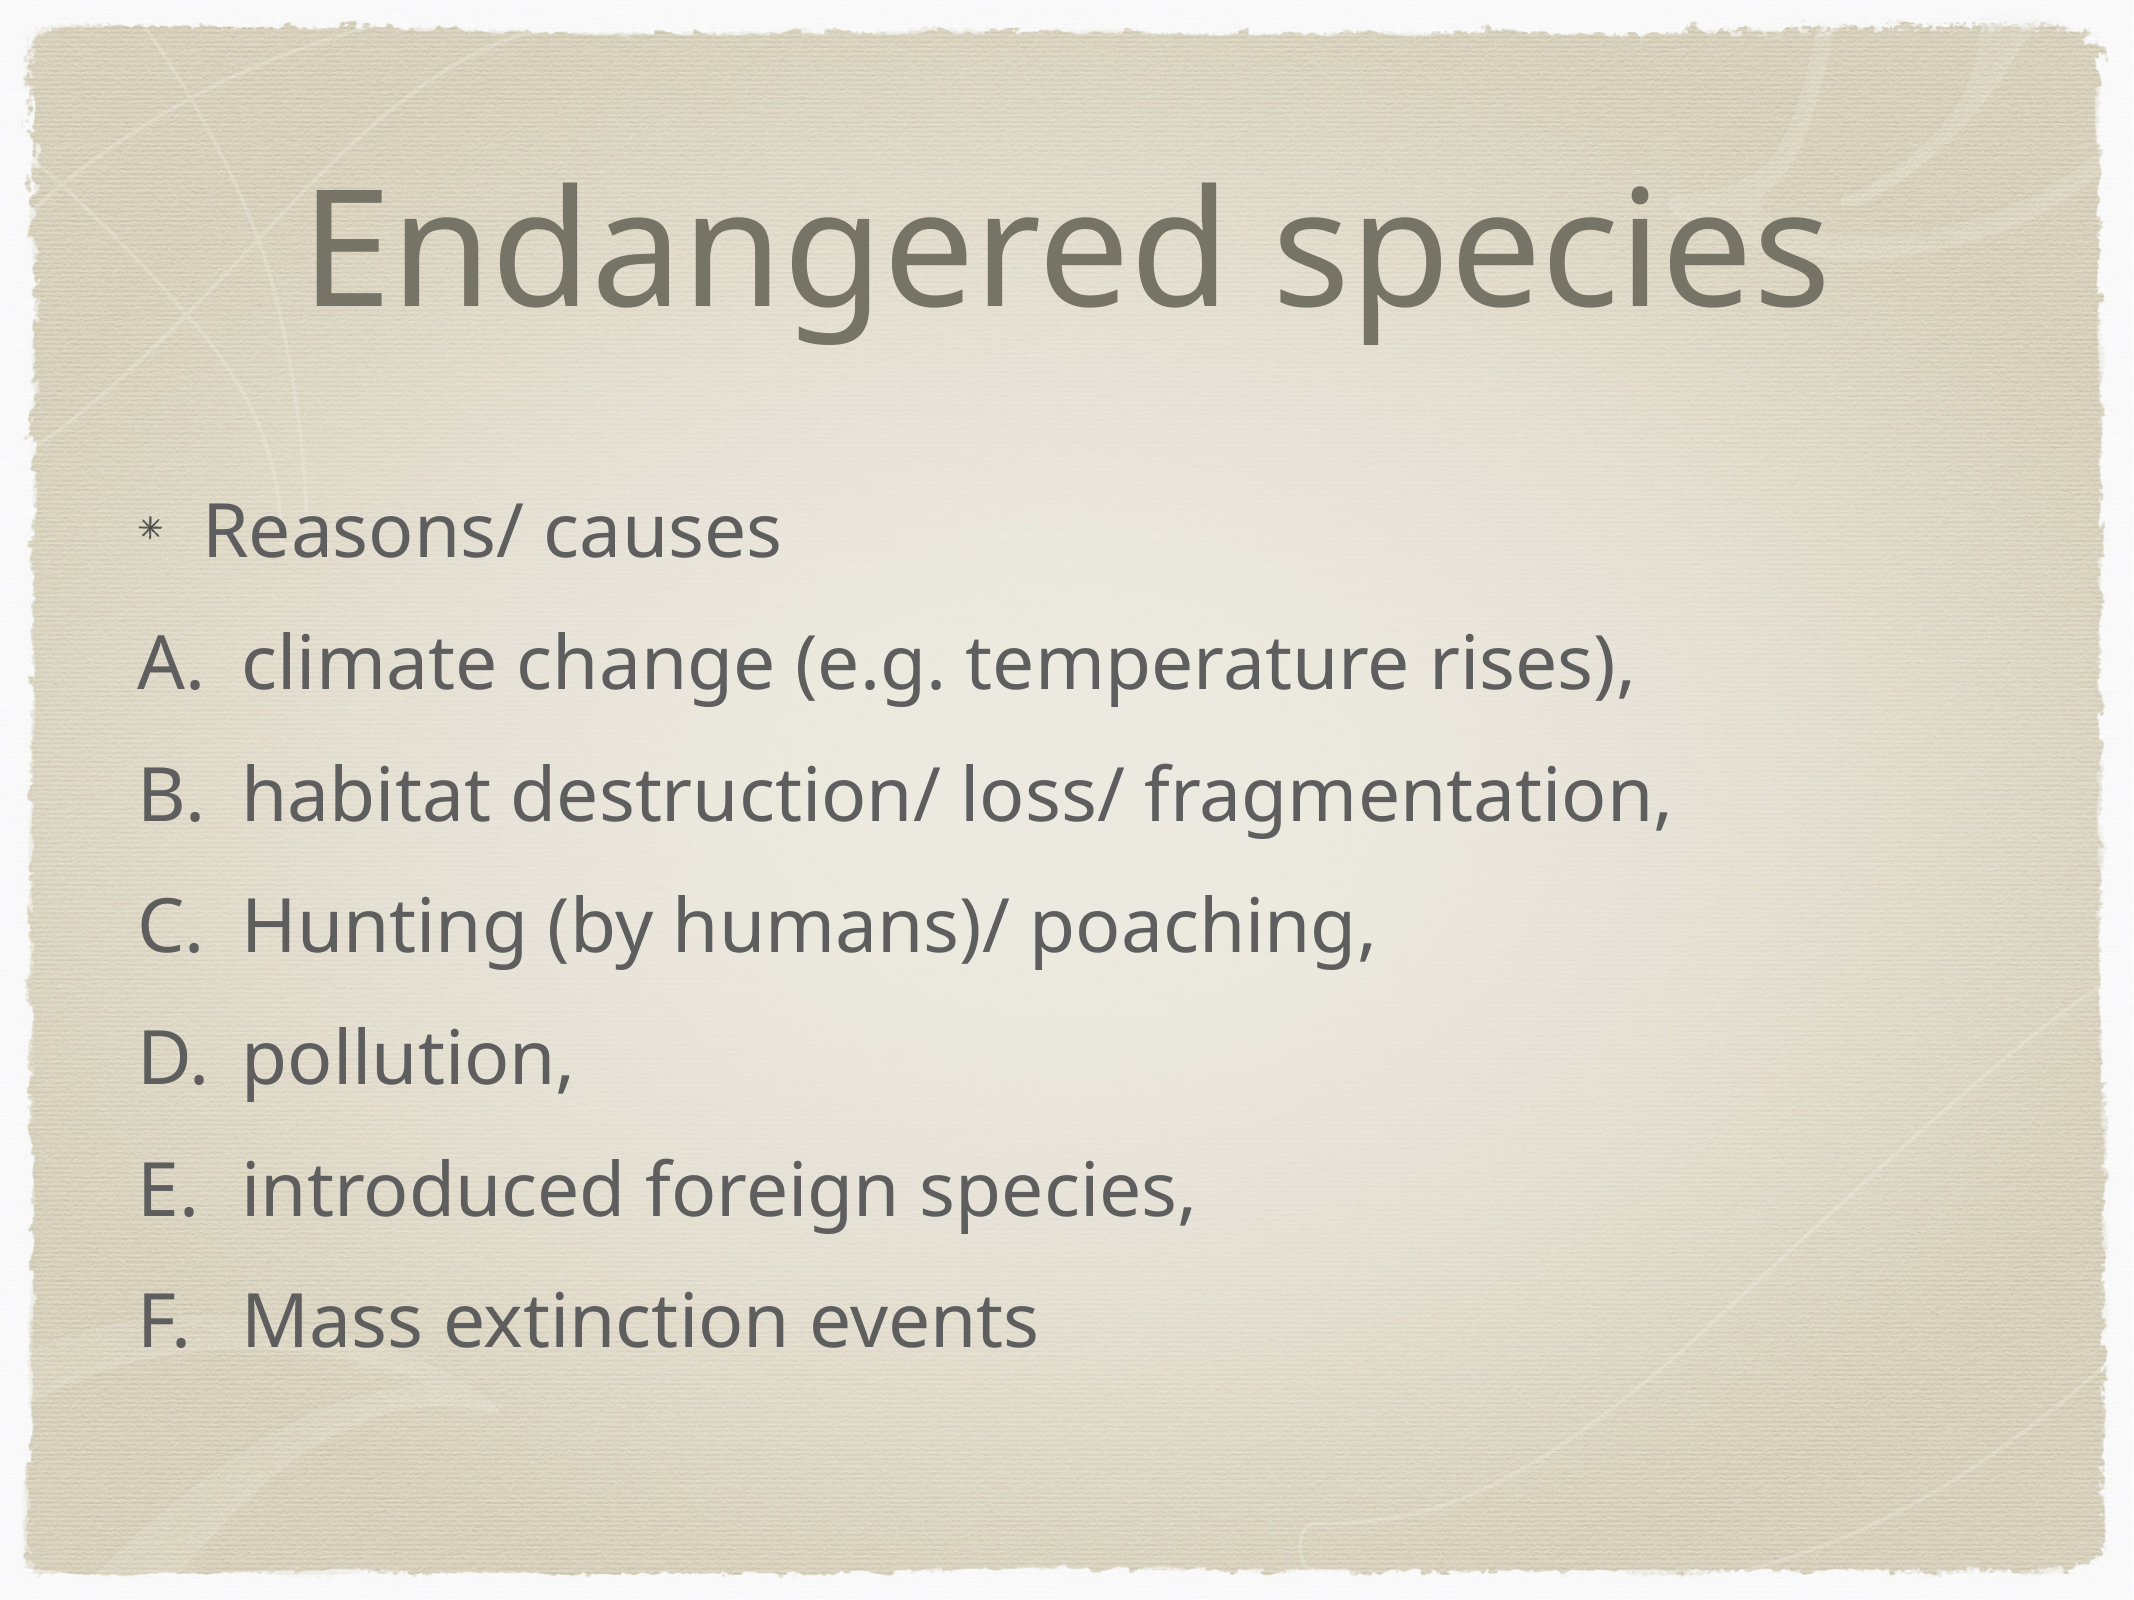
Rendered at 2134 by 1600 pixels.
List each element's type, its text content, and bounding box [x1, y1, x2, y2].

picture [0, 0, 2134, 1600]
list Reasons/ causes climate change (e.g. temperature rises), habitat destruction/ loss/ fragmentation, Hunting (by humans)/ poaching, pollution, introduced foreign species, Mass extinction events [128, 453, 2005, 1393]
title Endangered species [128, 41, 2005, 443]
